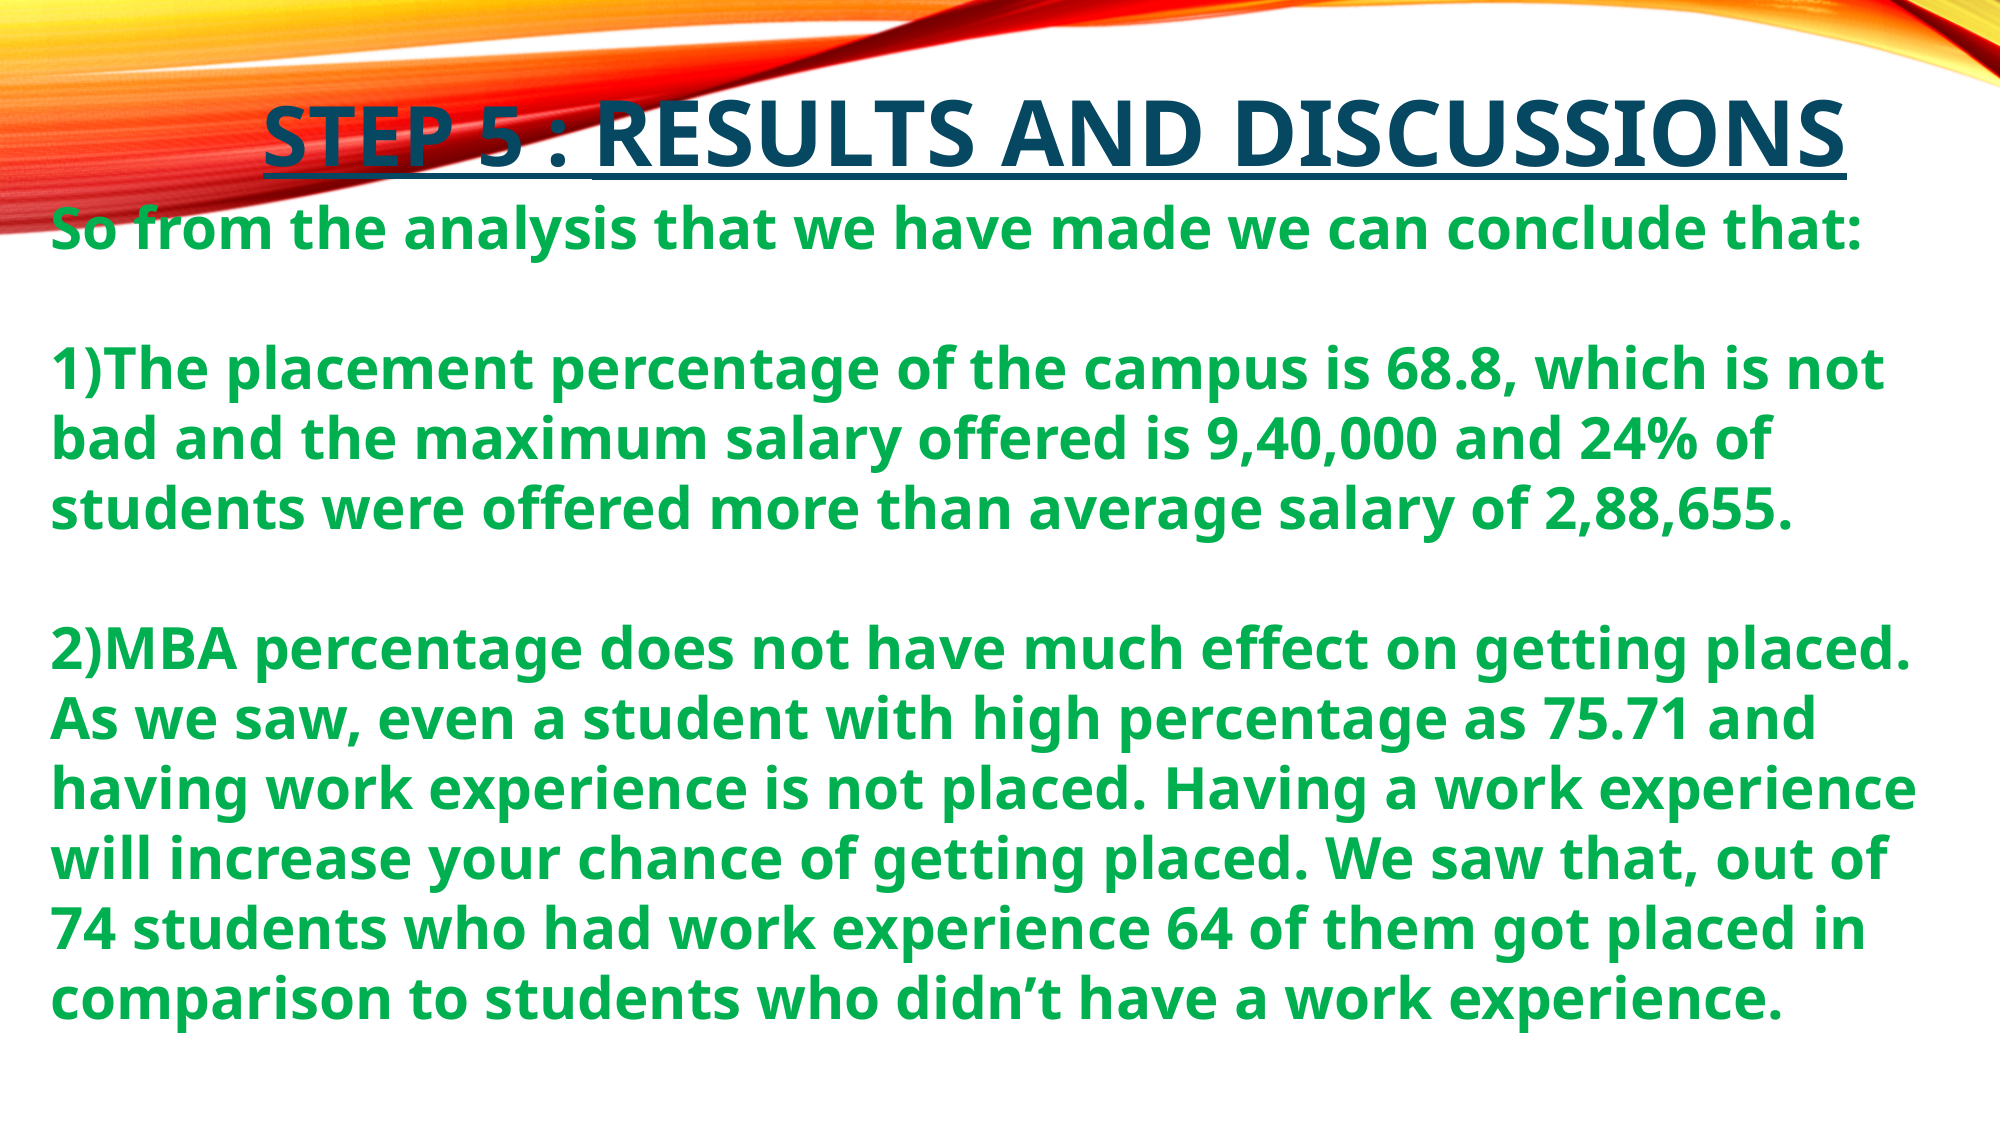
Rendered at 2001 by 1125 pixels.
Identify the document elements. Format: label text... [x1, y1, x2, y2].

text_box So from the analysis that we have made we can conclude that: 1)The placement percentage of the campus is 68.8, which is not bad and the maximum salary offered is 9,40,000 and 24% of students were offered more than average salary of 2,88,655. 2)MBA percentage does not have much effect on getting placed. As we saw, even a student with high percentage as 75.71 and having work experience is not placed. Having a work experience will increase your chance of getting placed. We saw that, out of 74 students who had work experience 64 of them got placed in comparison to students who didn’t have a work experience. [35, 183, 1964, 1125]
title STEP 5 : RESULTS AND DISCUSSIONS [137, 59, 1863, 183]
picture [0, 0, 2000, 237]
